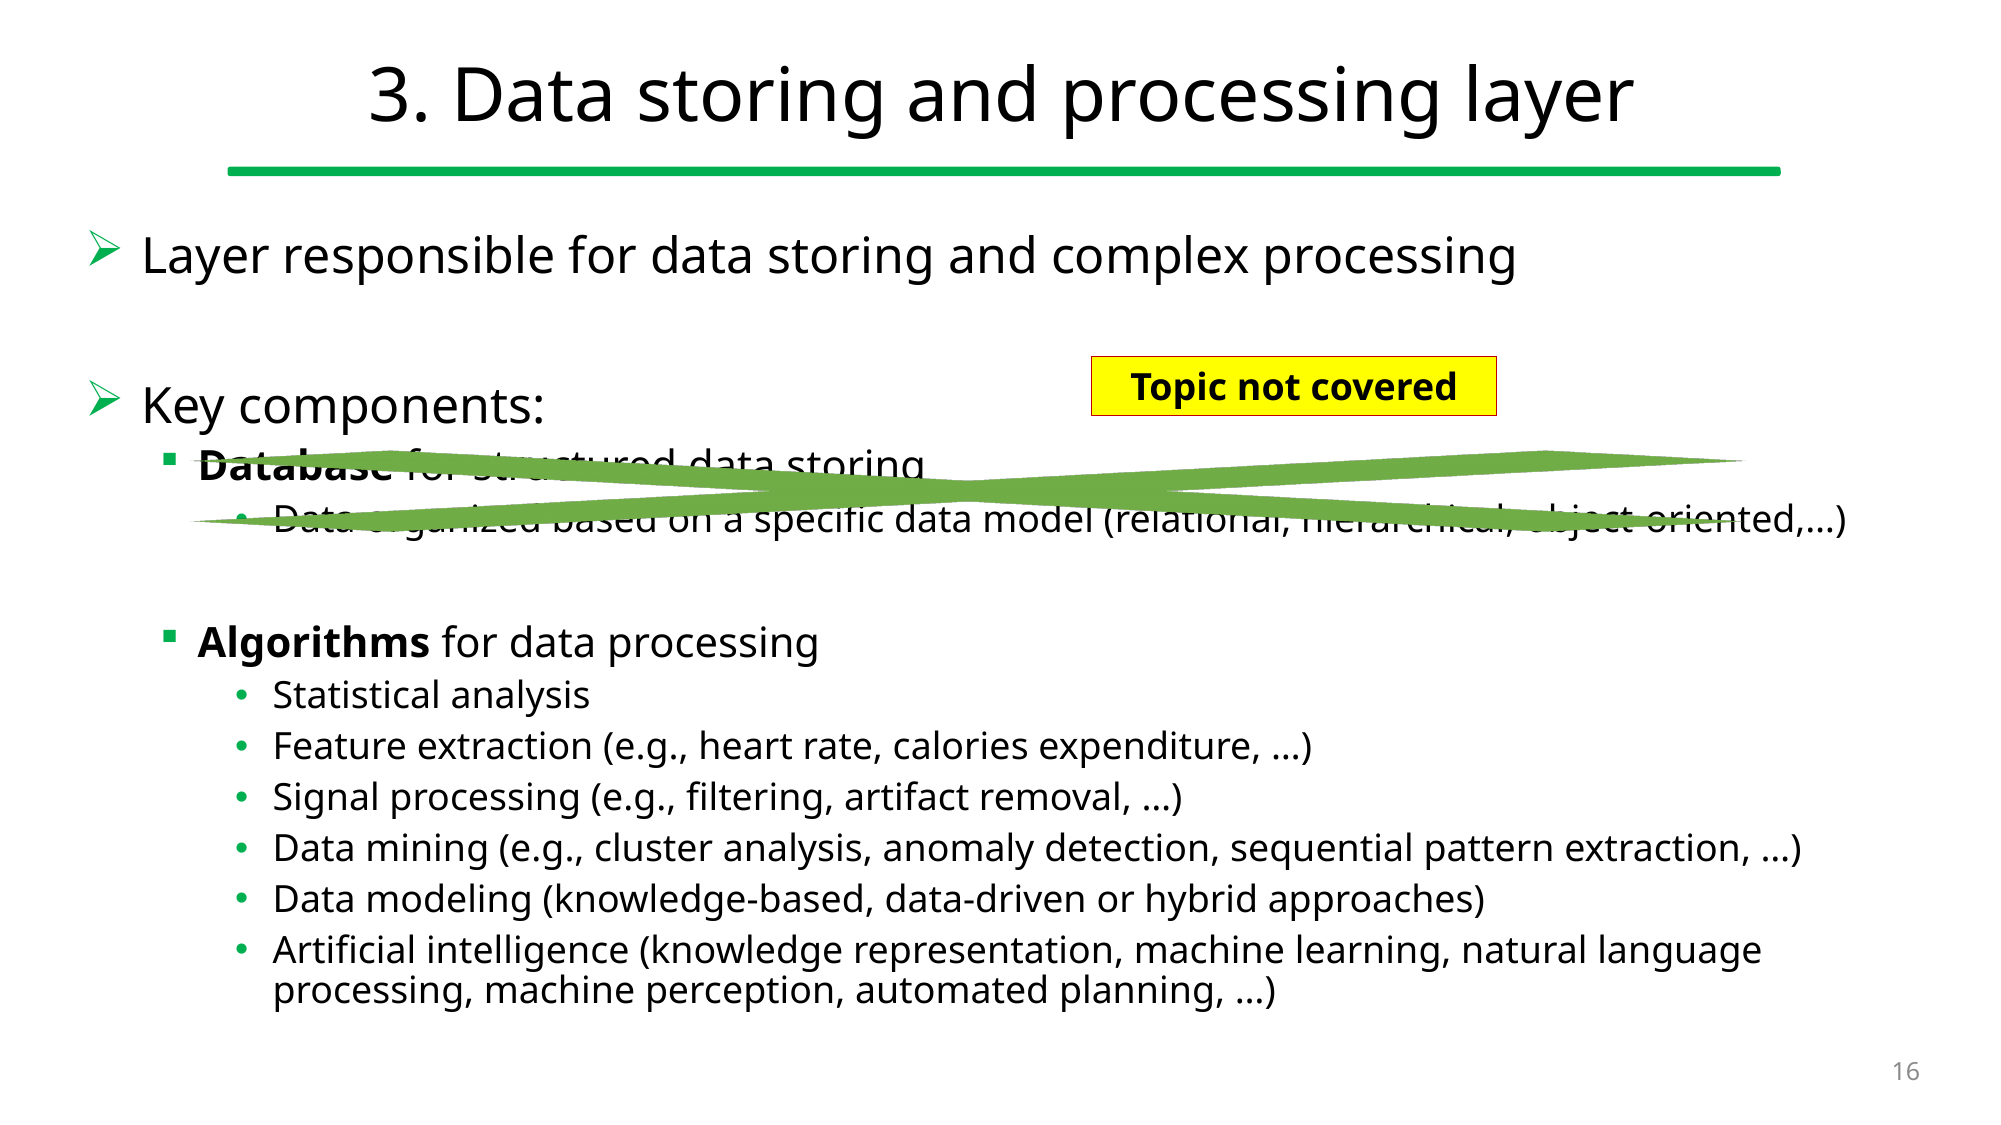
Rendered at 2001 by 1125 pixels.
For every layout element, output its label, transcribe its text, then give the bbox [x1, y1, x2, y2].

slide_number 16 [1412, 1042, 1936, 1103]
list Layer responsible for data storing and complex processing Key components: Database for structured data storing Data organized based on a specific data model (relational, hierarchical, object-oriented,…) Algorithms for data processing Statistical analysis Feature extraction (e.g., heart rate, calories expenditure, …) Signal processing (e.g., filtering, artifact removal, …) Data mining (e.g., cluster analysis, anomaly detection, sequential pattern extraction, …) Data modeling (knowledge-based, data-driven or hybrid approaches) Artificial intelligence (knowledge representation, machine learning, natural language processing, machine perception, automated planning, …) [70, 545, 1936, 1021]
picture [0, 437, 2000, 545]
text_box Topic not covered [1091, 356, 1497, 416]
title 3. Data storing and processing layer [70, 26, 1936, 168]
list Layer responsible for data storing and complex processing Key components: Database for structured data storing Data organized based on a specific data model (relational, hierarchical, object-oriented,…) Algorithms for data processing Statistical analysis Feature extraction (e.g., heart rate, calories expenditure, …) Signal processing (e.g., filtering, artifact removal, …) Data mining (e.g., cluster analysis, anomaly detection, sequential pattern extraction, …) Data modeling (knowledge-based, data-driven or hybrid approaches) Artificial intelligence (knowledge representation, machine learning, natural language processing, machine perception, automated planning, …) [70, 223, 1936, 437]
